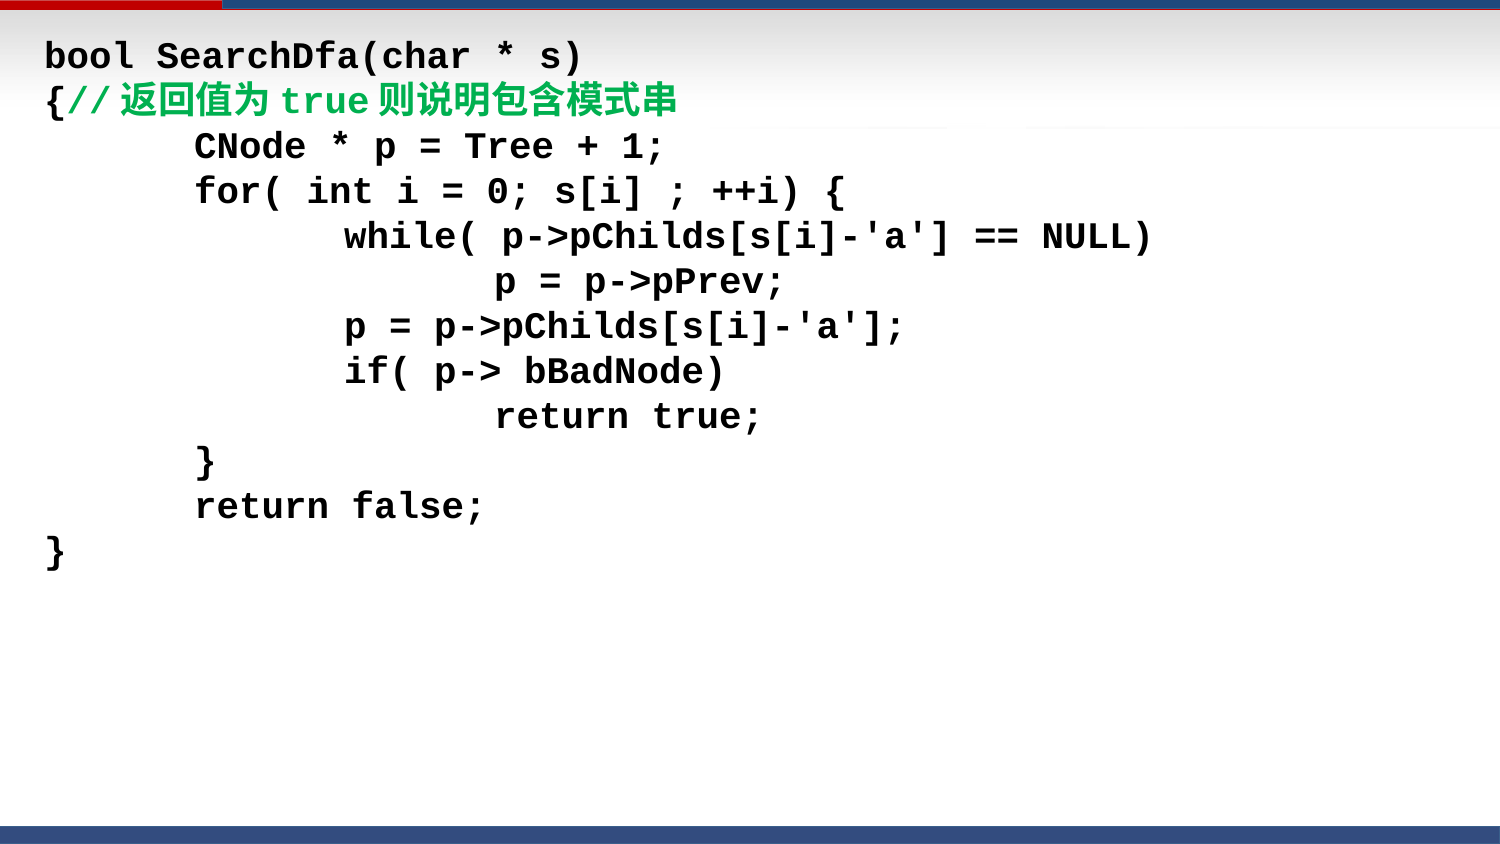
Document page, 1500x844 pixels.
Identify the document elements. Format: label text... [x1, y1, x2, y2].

text_box bool SearchDfa(char * s) {//返回值为true则说明包含模式串 CNode * p = Tree + 1; for( int i = 0; s[i] ; ++i) { while( p->pChilds[s[i]-'a'] == NULL) p = p->pPrev; p = p->pChilds[s[i]-'a']; if( p-> bBadNode) return true; } return false; } [29, 24, 1483, 579]
picture [0, 10, 1500, 129]
